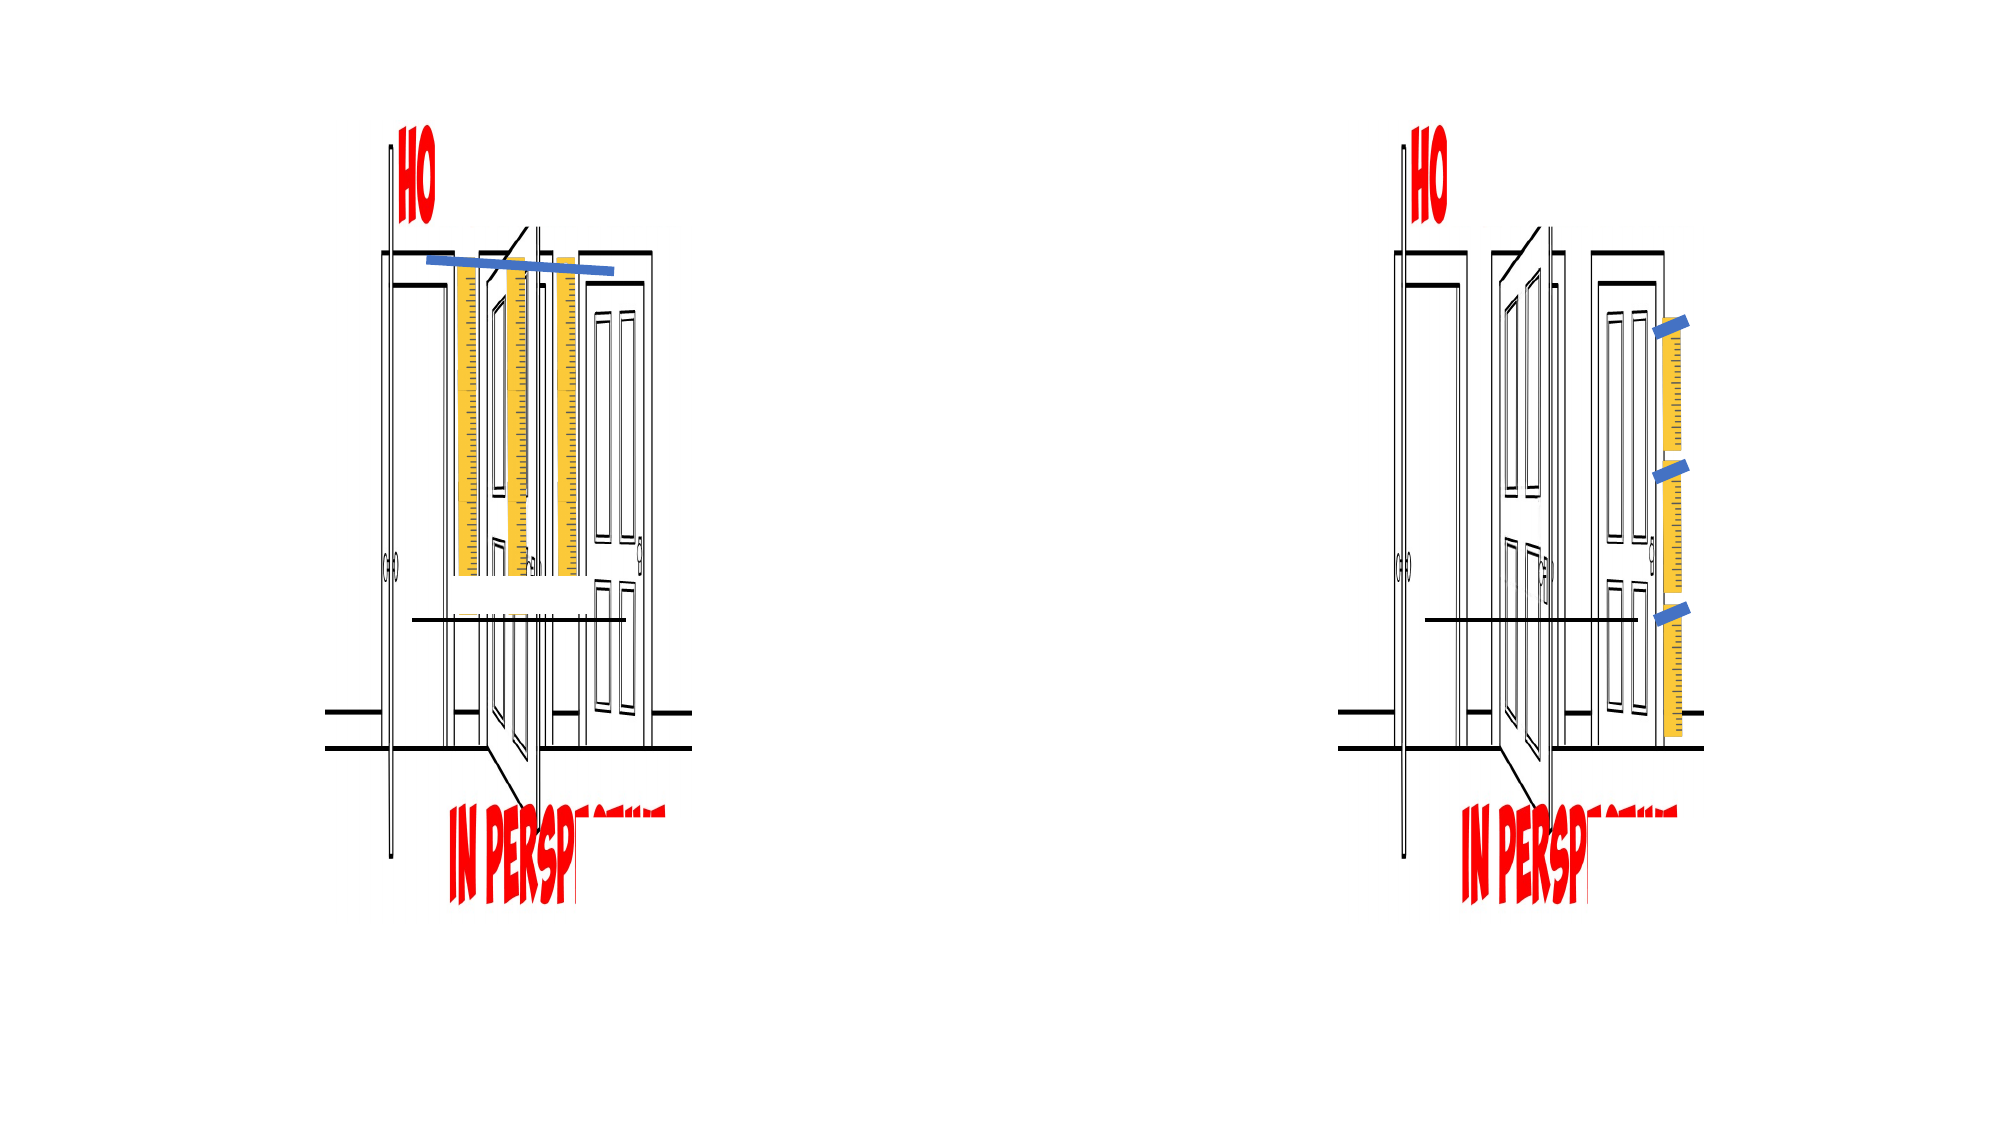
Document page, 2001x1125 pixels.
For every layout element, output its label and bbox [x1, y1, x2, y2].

picture [1609, 632, 1736, 709]
picture [1608, 488, 1735, 565]
picture [1608, 346, 1735, 422]
text_box [428, 260, 478, 611]
text_box [478, 260, 528, 611]
text_box [95, 11, 921, 1062]
text_box [528, 260, 605, 611]
text_box [1118, 10, 1944, 1061]
